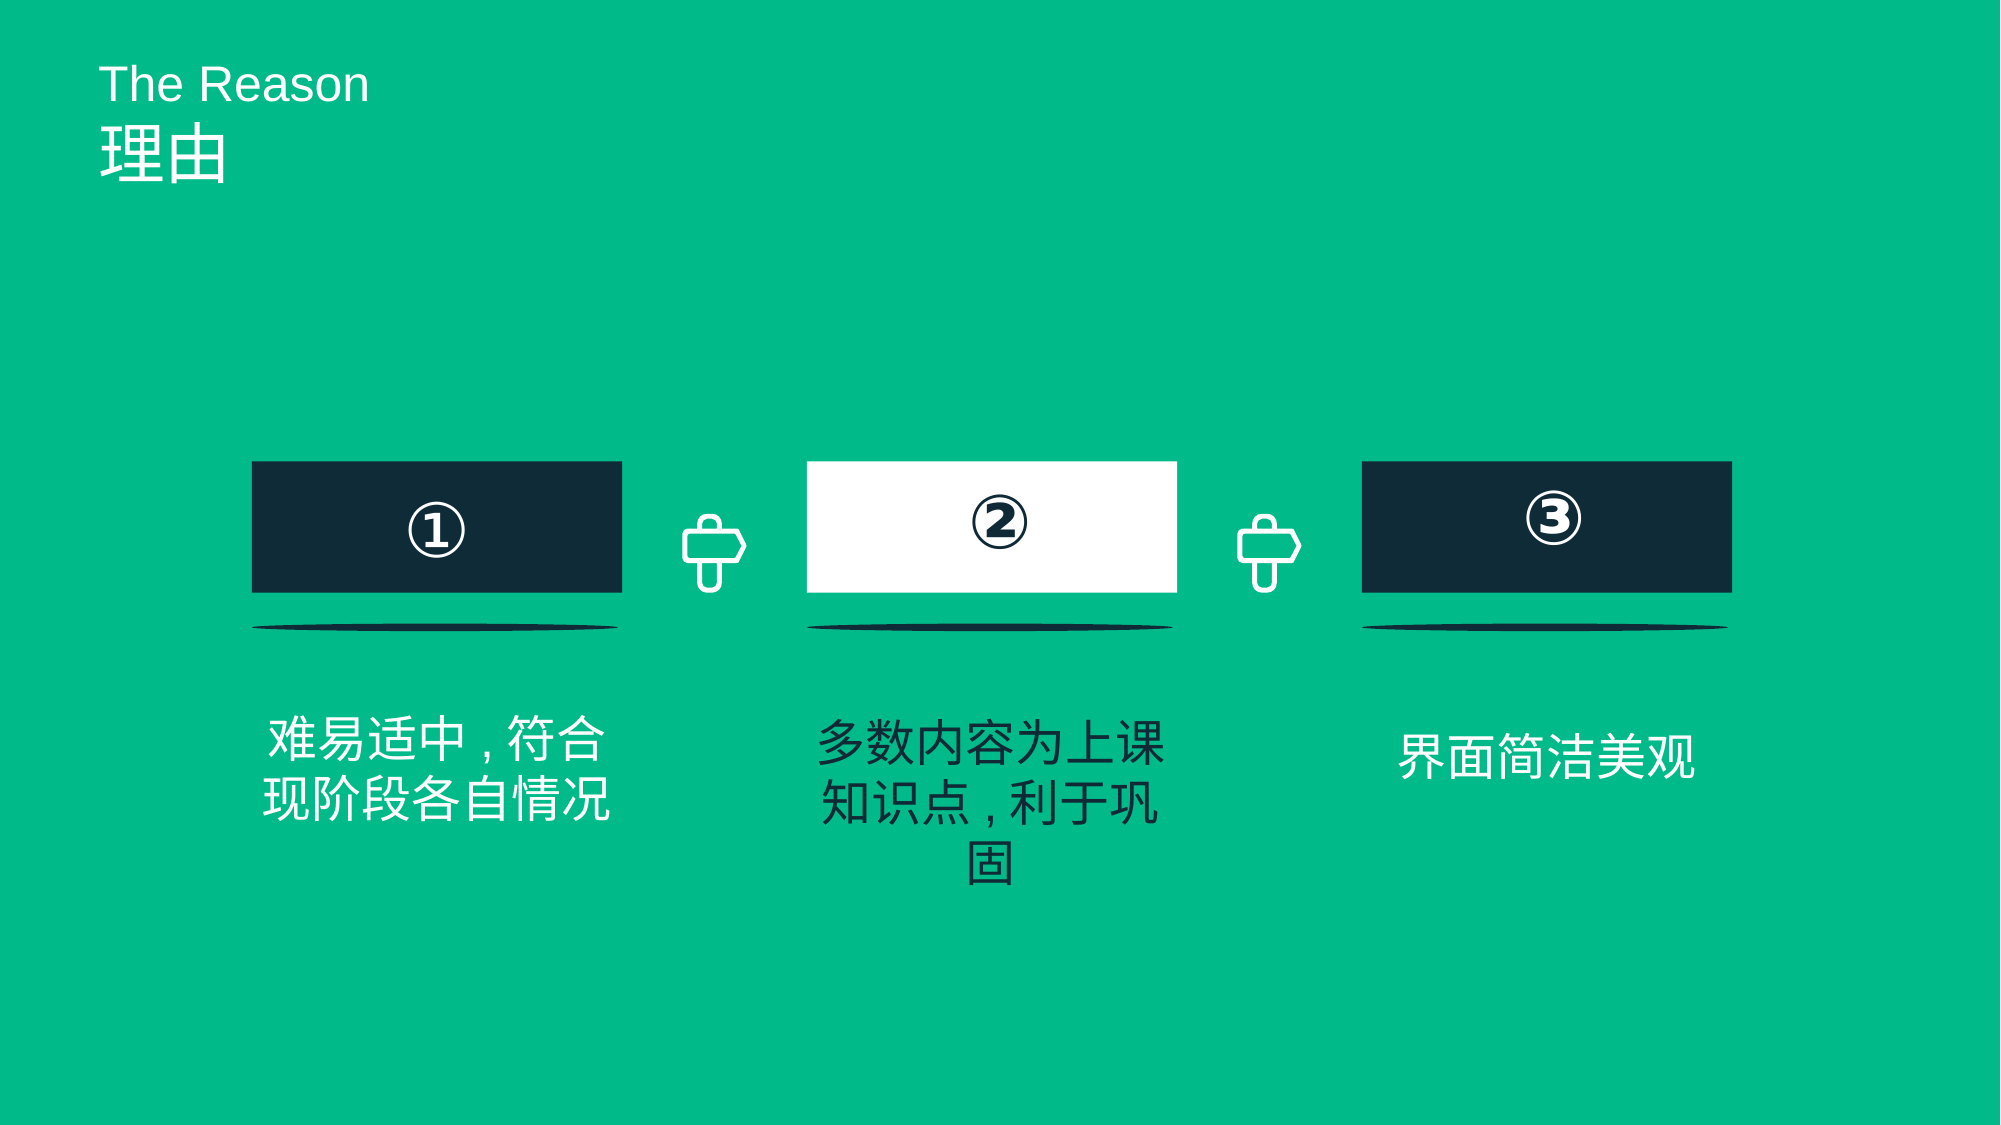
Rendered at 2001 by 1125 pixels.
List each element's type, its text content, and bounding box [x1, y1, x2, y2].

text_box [226, 461, 1745, 840]
text_box The Reason 理由 [83, 44, 1084, 199]
